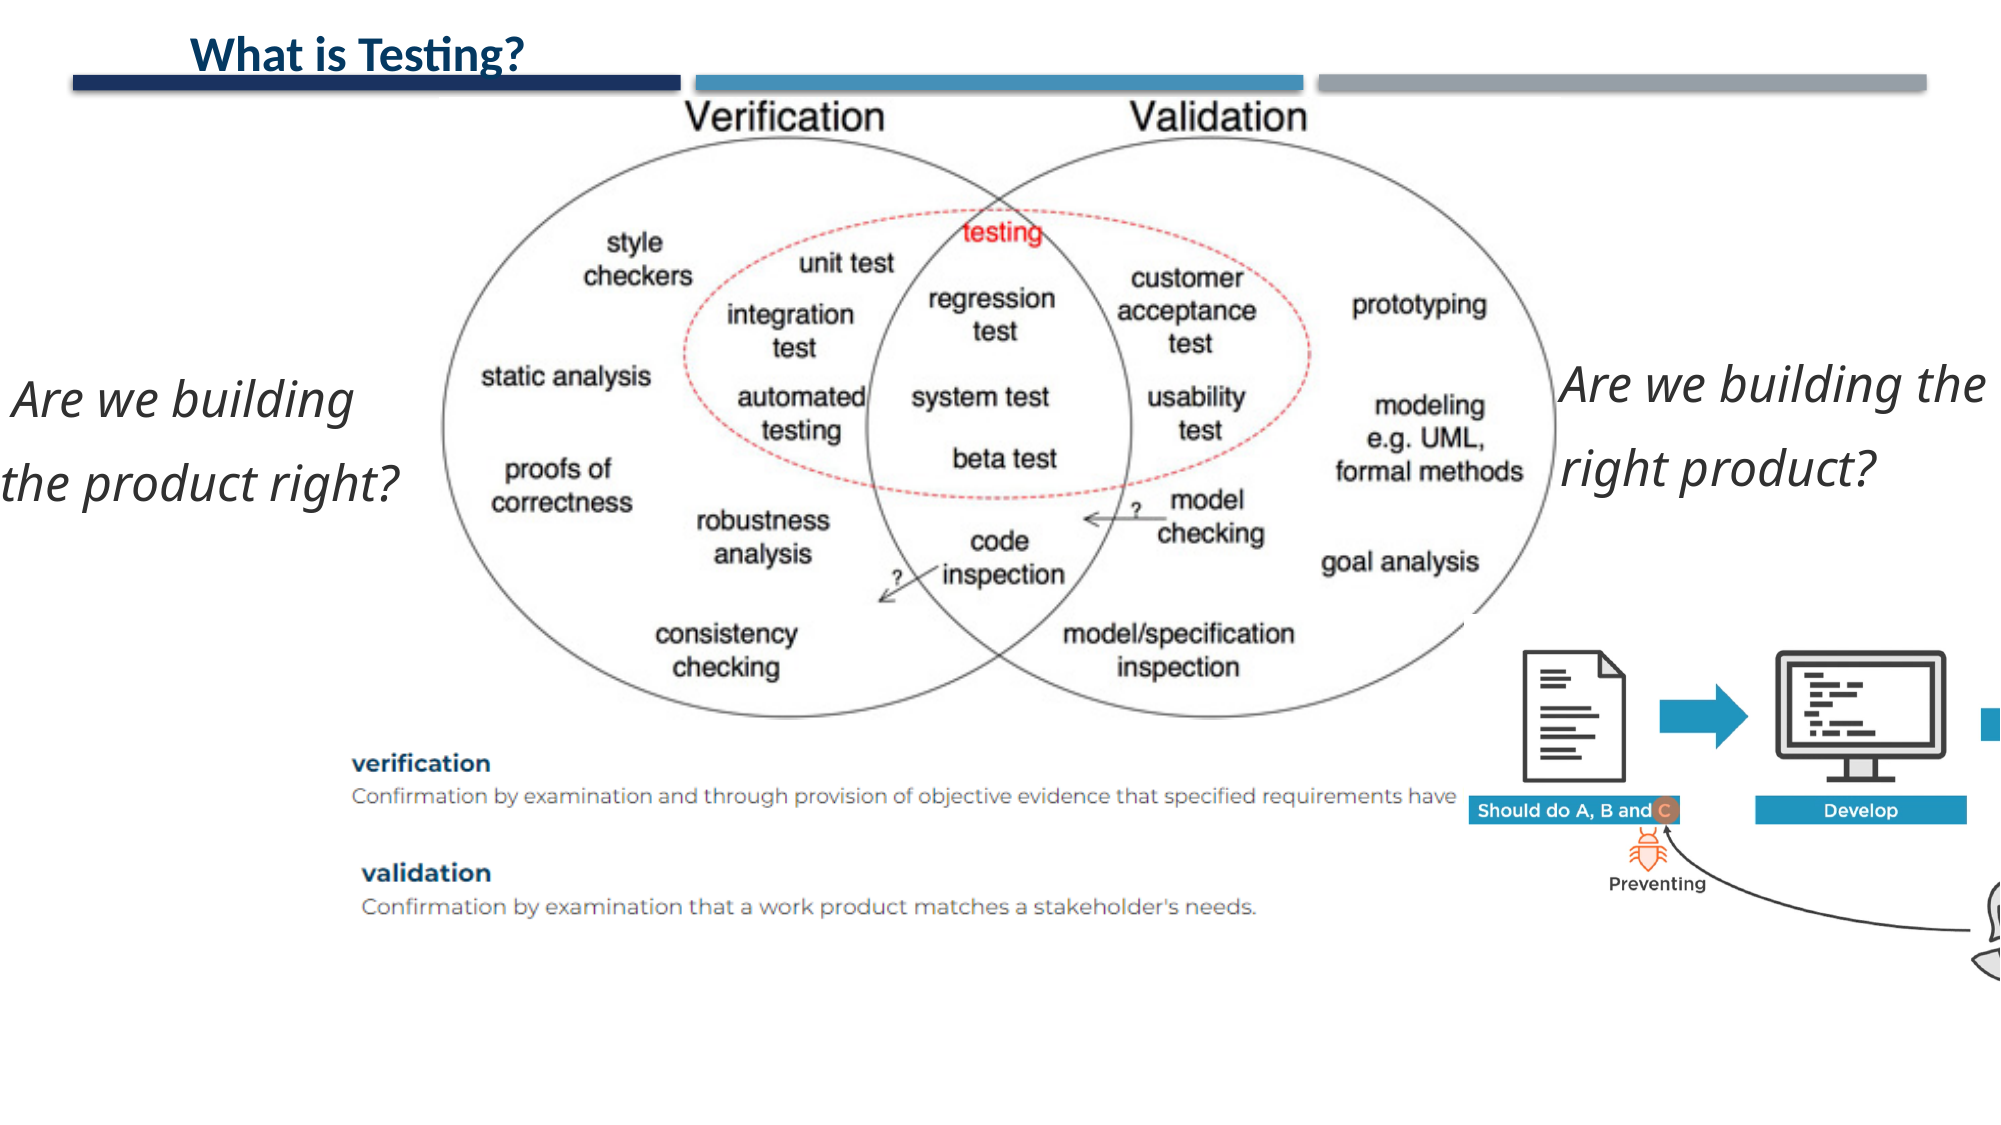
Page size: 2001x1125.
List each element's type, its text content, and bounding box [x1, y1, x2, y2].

text_box Are we building the product right? [0, 343, 432, 512]
picture [345, 854, 1272, 931]
text_box Are we building the right product? [1566, 328, 2000, 497]
picture [346, 96, 2000, 1008]
text_box What is Testing? [174, 13, 1751, 71]
